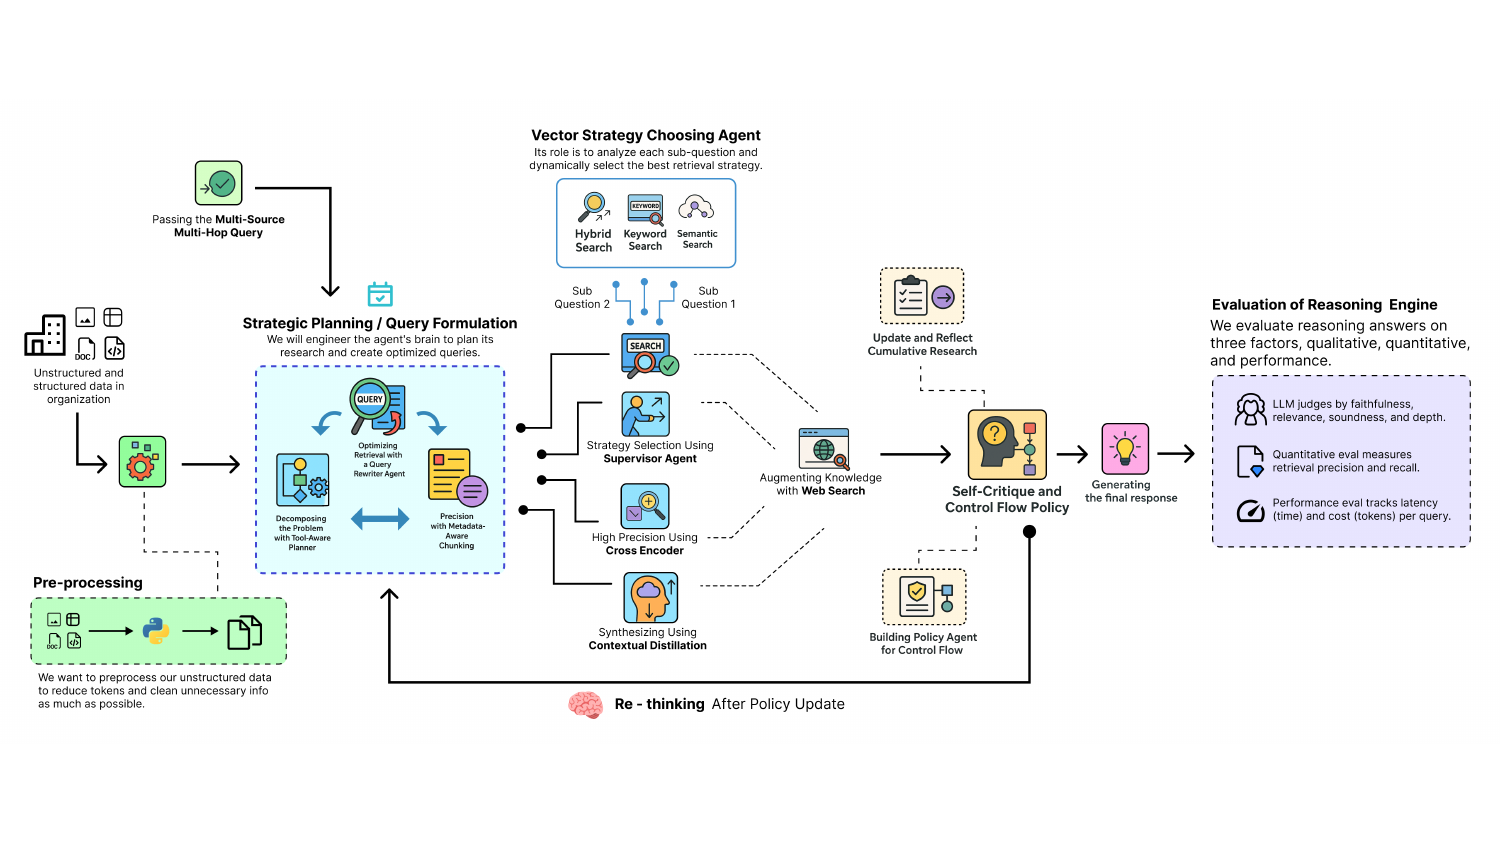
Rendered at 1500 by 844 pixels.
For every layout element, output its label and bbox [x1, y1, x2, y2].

picture [0, 99, 1500, 744]
